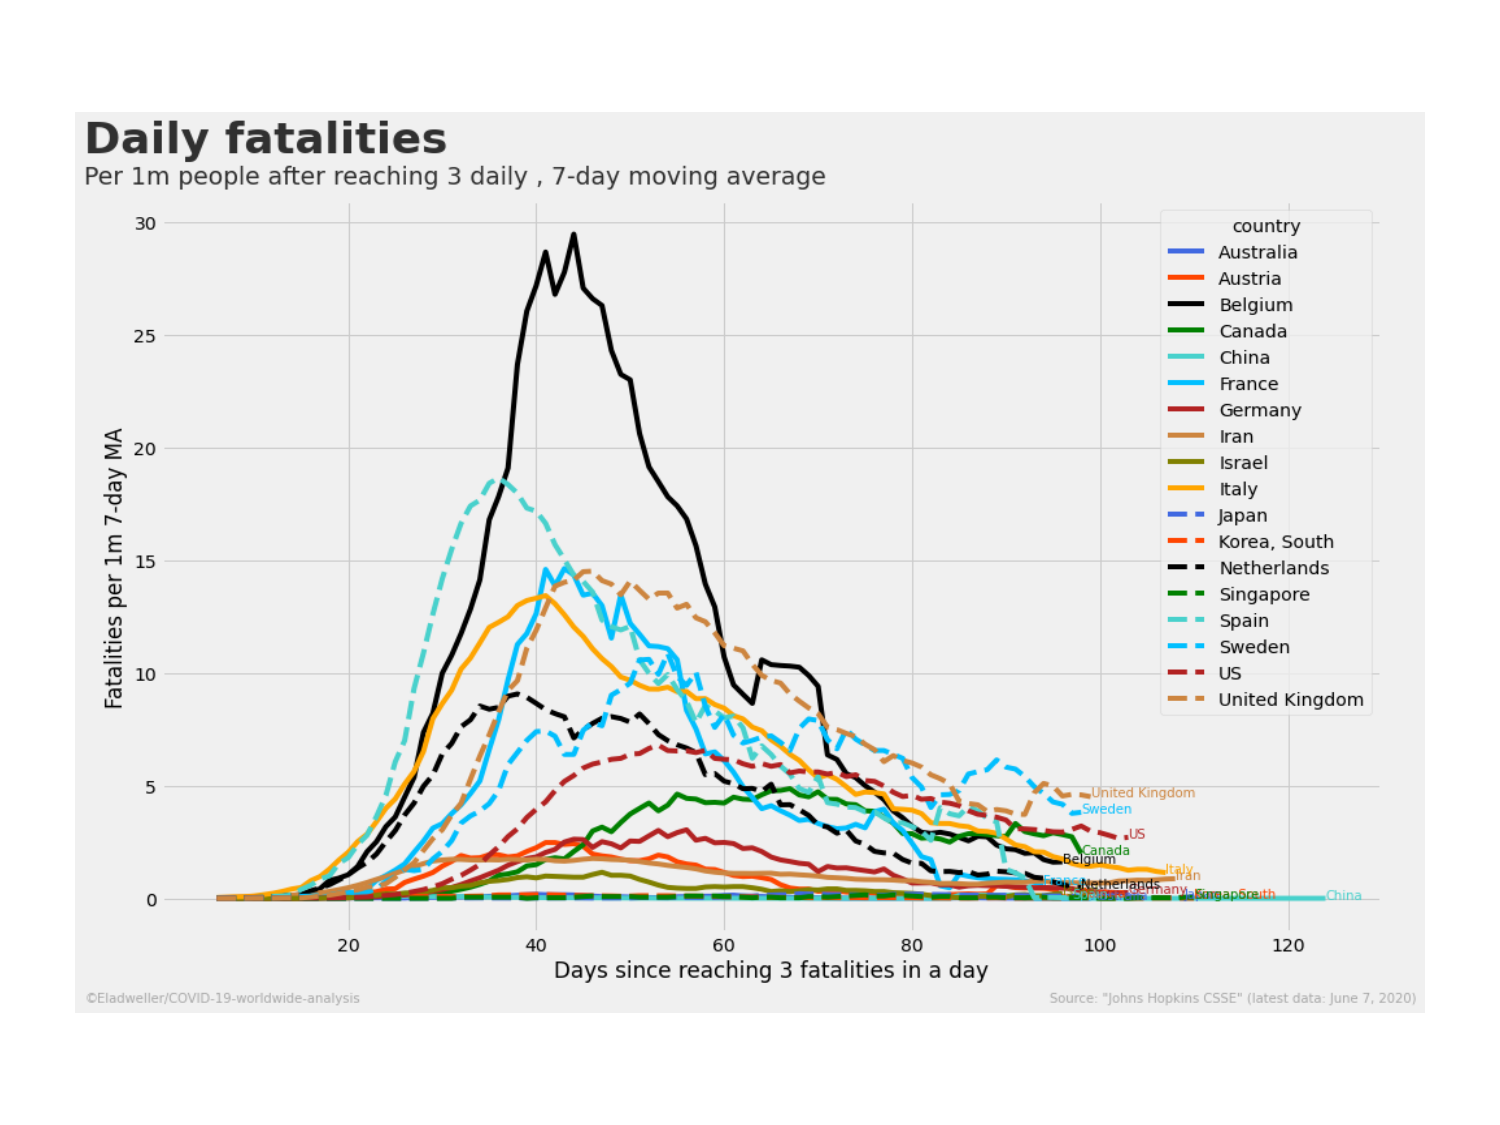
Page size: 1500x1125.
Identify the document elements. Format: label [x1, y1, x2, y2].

picture [74, 112, 1426, 1013]
